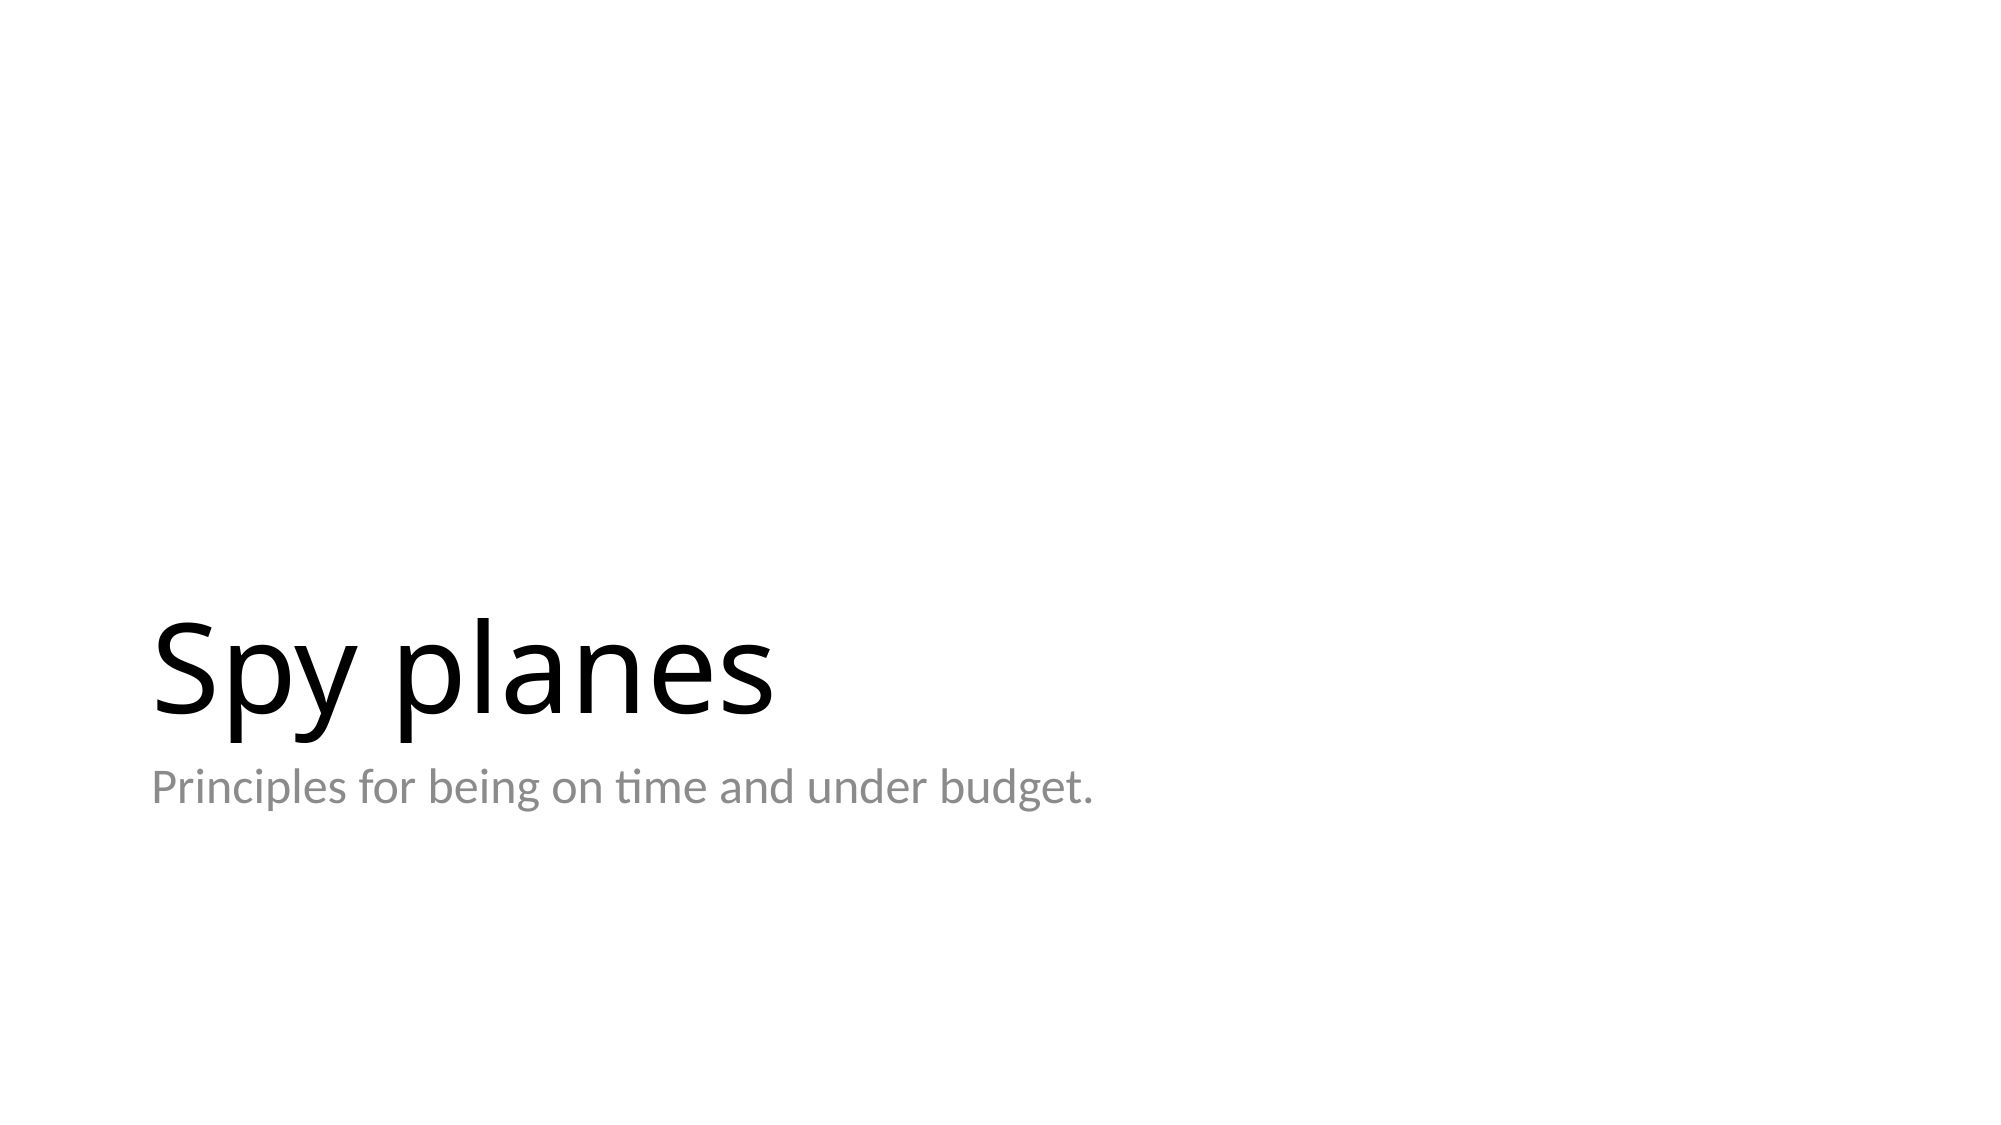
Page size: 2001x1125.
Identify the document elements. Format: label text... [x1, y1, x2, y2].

title Spy planes [136, 280, 1862, 749]
list Principles for being on time and under budget. [136, 752, 1862, 999]
